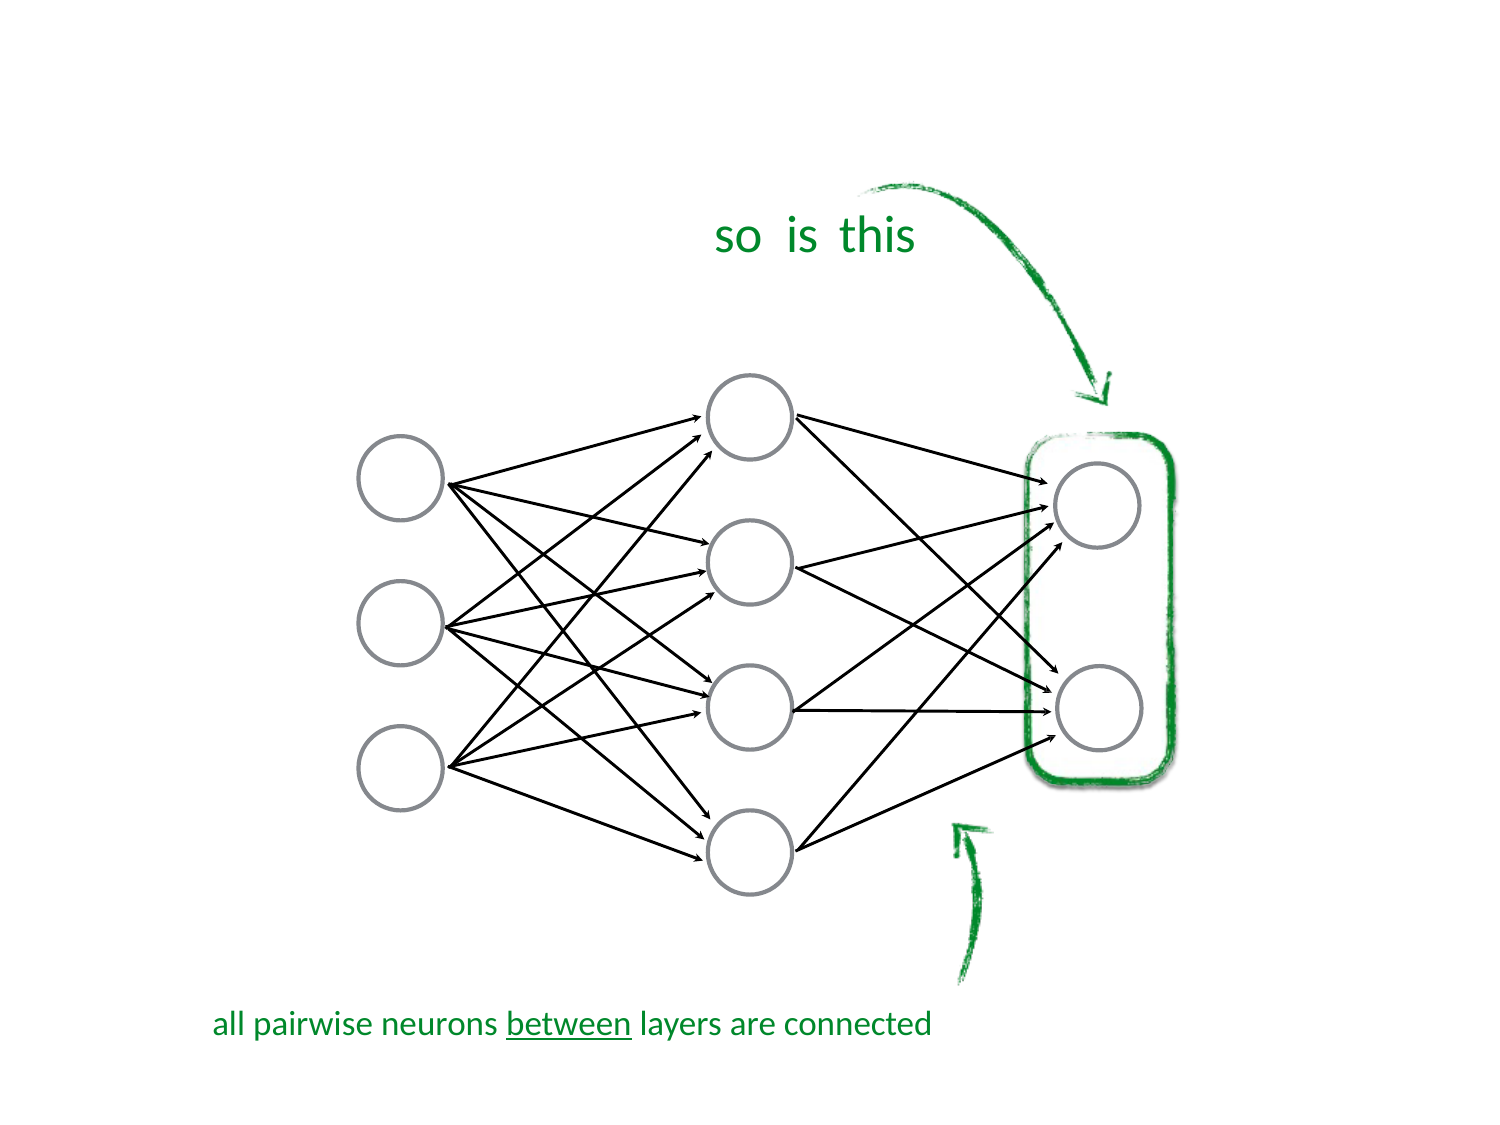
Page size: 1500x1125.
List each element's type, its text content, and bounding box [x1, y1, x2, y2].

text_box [1063, 461, 1141, 550]
text_box all pairwise neurons between layers are connected [210, 998, 1014, 1043]
text_box [599, 635, 649, 667]
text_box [1063, 664, 1143, 752]
text_box [358, 581, 443, 666]
text_box [452, 605, 542, 627]
text_box [358, 436, 443, 521]
text_box [707, 375, 792, 460]
text_box [648, 528, 710, 547]
text_box [444, 414, 713, 862]
text_box [707, 520, 791, 605]
text_box [543, 671, 594, 706]
title so is this [712, 136, 921, 326]
text_box [457, 706, 542, 763]
text_box [457, 485, 591, 518]
text_box [707, 810, 791, 895]
text_box [545, 594, 590, 607]
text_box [1063, 427, 1183, 797]
text_box [594, 516, 646, 531]
text_box [358, 726, 443, 811]
picture [850, 178, 1114, 415]
text_box [707, 665, 791, 750]
text_box [598, 568, 707, 596]
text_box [791, 413, 1063, 993]
text_box [650, 592, 715, 635]
